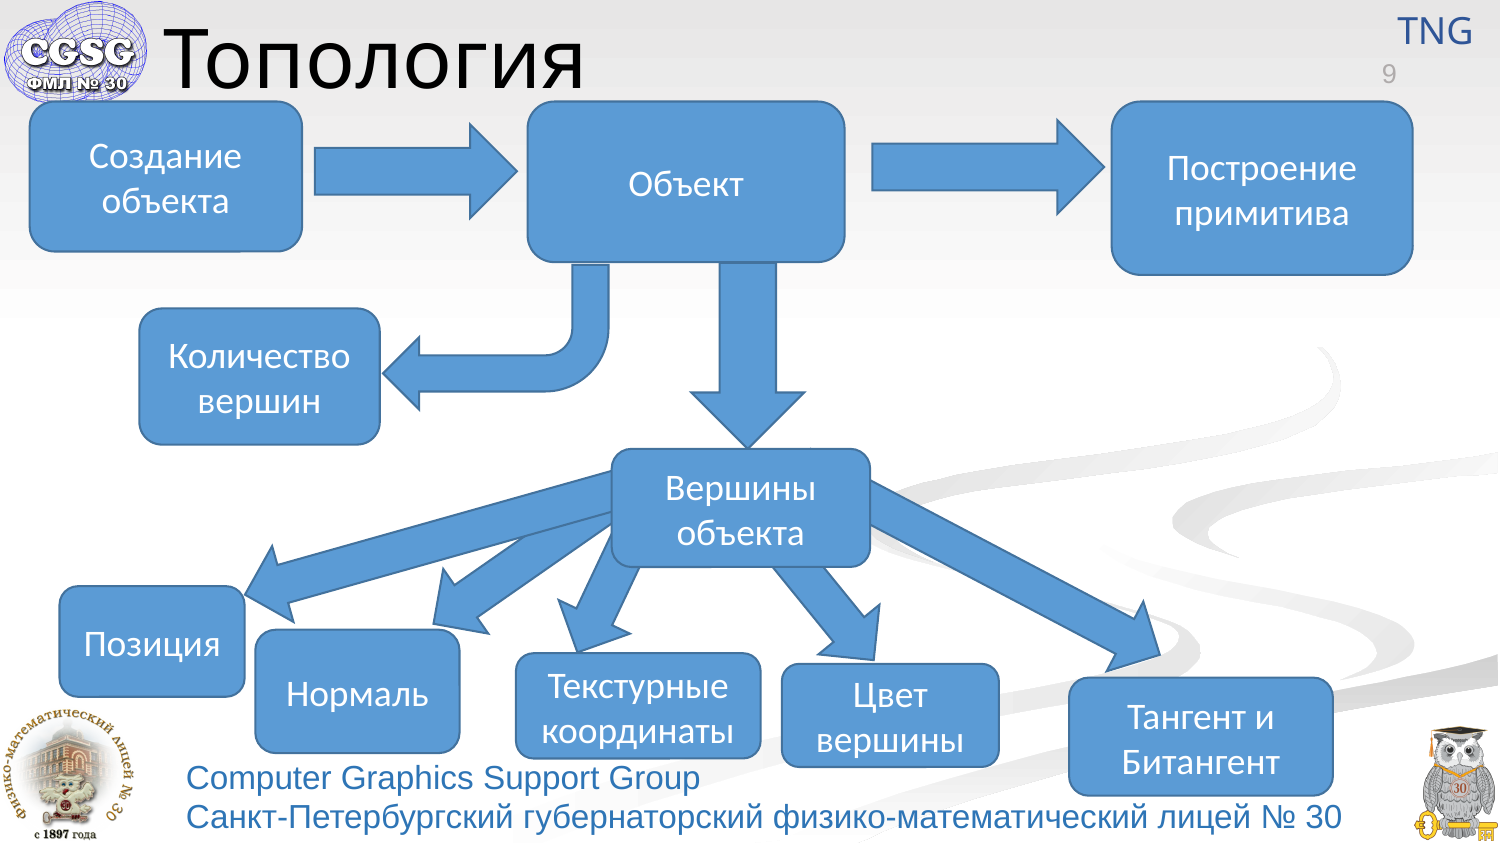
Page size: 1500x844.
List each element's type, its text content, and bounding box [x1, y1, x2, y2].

picture [4, 1, 147, 104]
text_box [688, 264, 807, 447]
text_box Цвет вершины [780, 662, 1000, 769]
text_box Нормаль [254, 628, 461, 755]
text_box Текстурные координаты [514, 652, 762, 760]
text_box [313, 121, 519, 221]
text_box Позиция [58, 585, 246, 698]
text_box [432, 514, 610, 636]
picture [0, 686, 156, 844]
text_box [772, 568, 881, 662]
text_box [871, 117, 1106, 217]
text_box Объект [526, 100, 846, 264]
text_box Тангент и Битангент [1068, 676, 1334, 797]
text_box [872, 480, 1162, 674]
picture [1414, 726, 1498, 841]
text_box [381, 264, 610, 413]
text_box Создание объекта [28, 100, 304, 253]
text_box Построение примитива [1110, 100, 1414, 276]
text_box Количество вершин [138, 307, 381, 446]
text_box Вершины объекта [610, 447, 872, 569]
text_box [244, 470, 610, 625]
text_box [556, 534, 640, 652]
title Топология [149, 9, 1397, 114]
